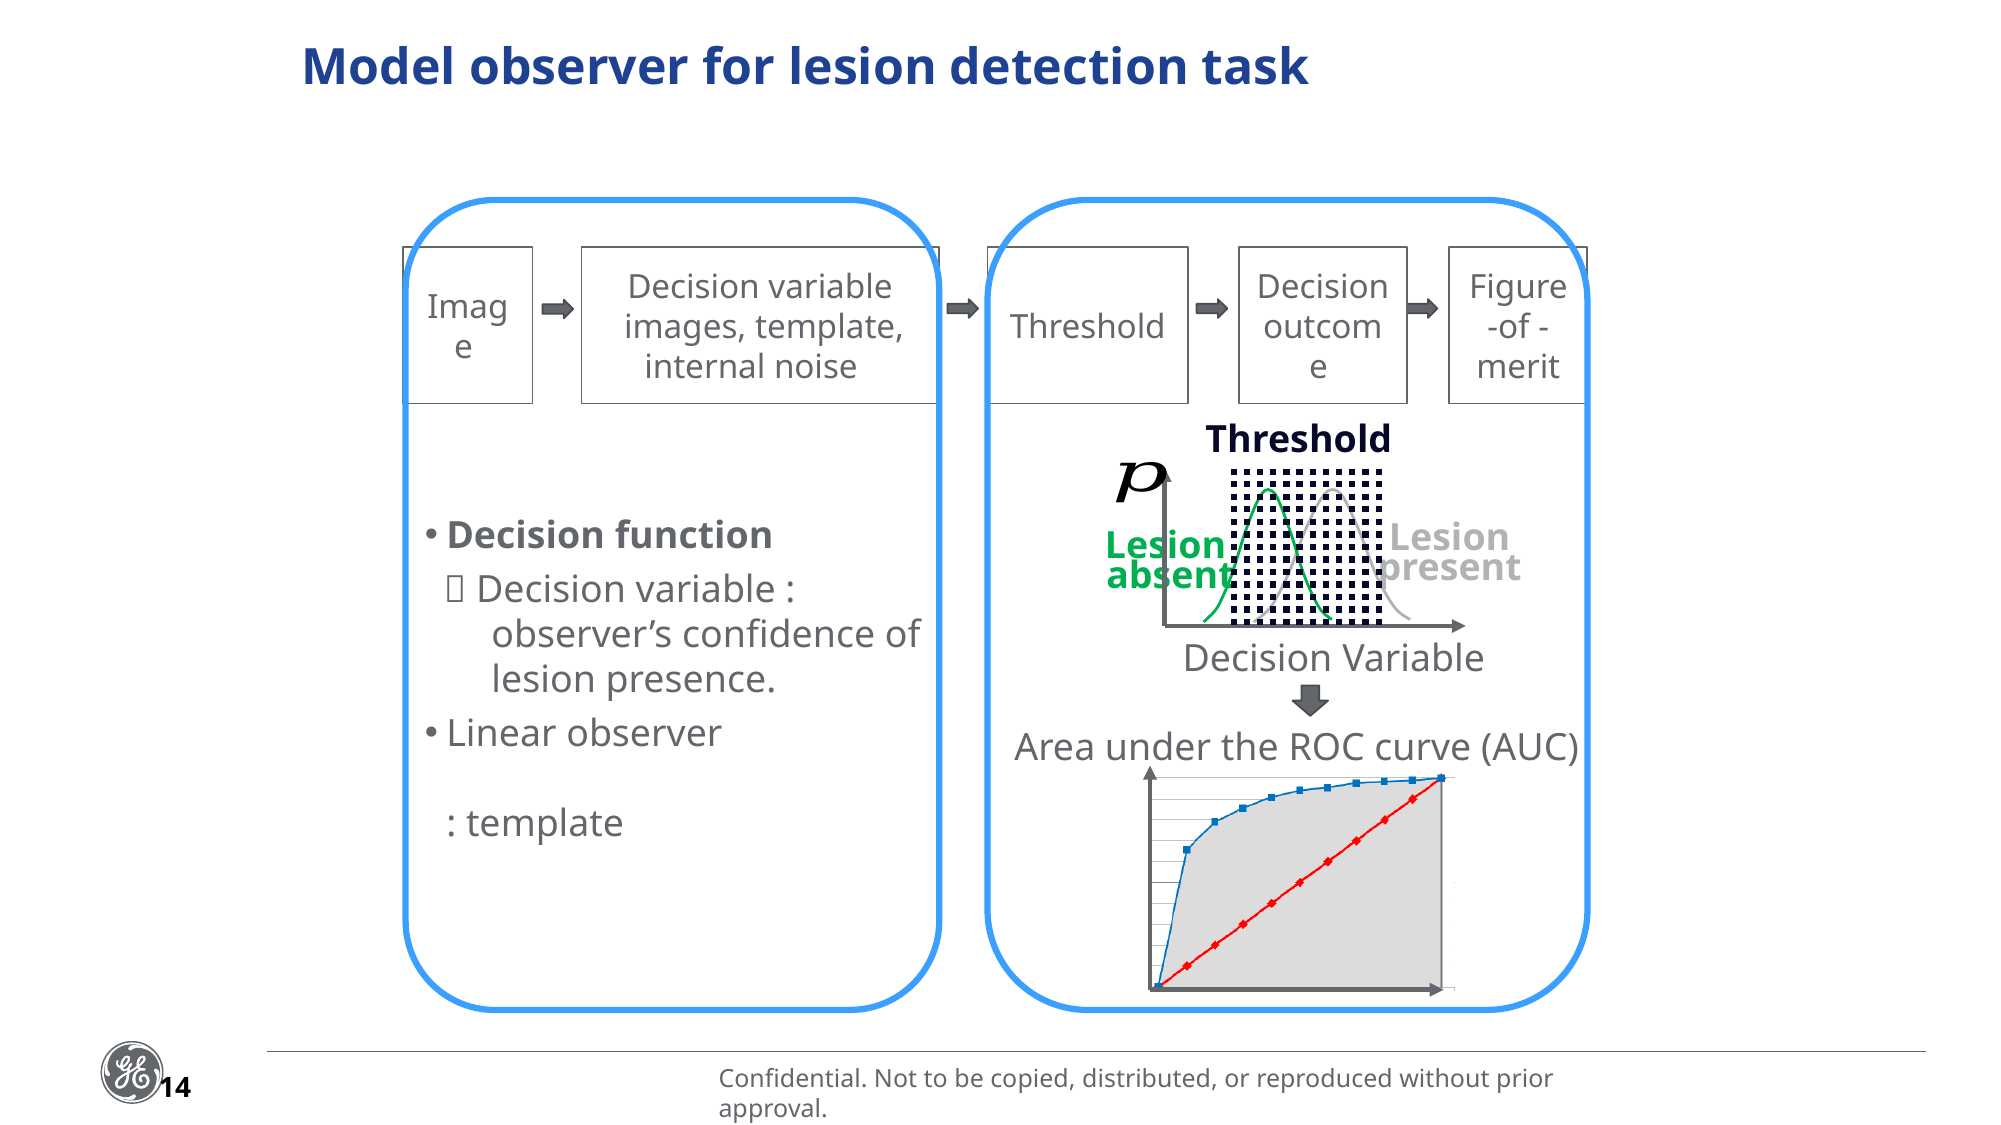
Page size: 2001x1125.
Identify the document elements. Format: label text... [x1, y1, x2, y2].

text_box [402, 246, 1588, 404]
text_box Model observer for lesion detection task [301, 41, 1380, 103]
text_box [986, 292, 1589, 1011]
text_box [1112, 406, 1516, 688]
text_box [1291, 688, 1329, 717]
text_box [1002, 199, 1573, 246]
text_box [415, 199, 930, 246]
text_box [1149, 765, 1473, 992]
slide_number 14 [68, 1056, 282, 1121]
text_box [404, 404, 941, 1011]
text_box Area under the ROC curve (AUC) [999, 715, 1595, 776]
